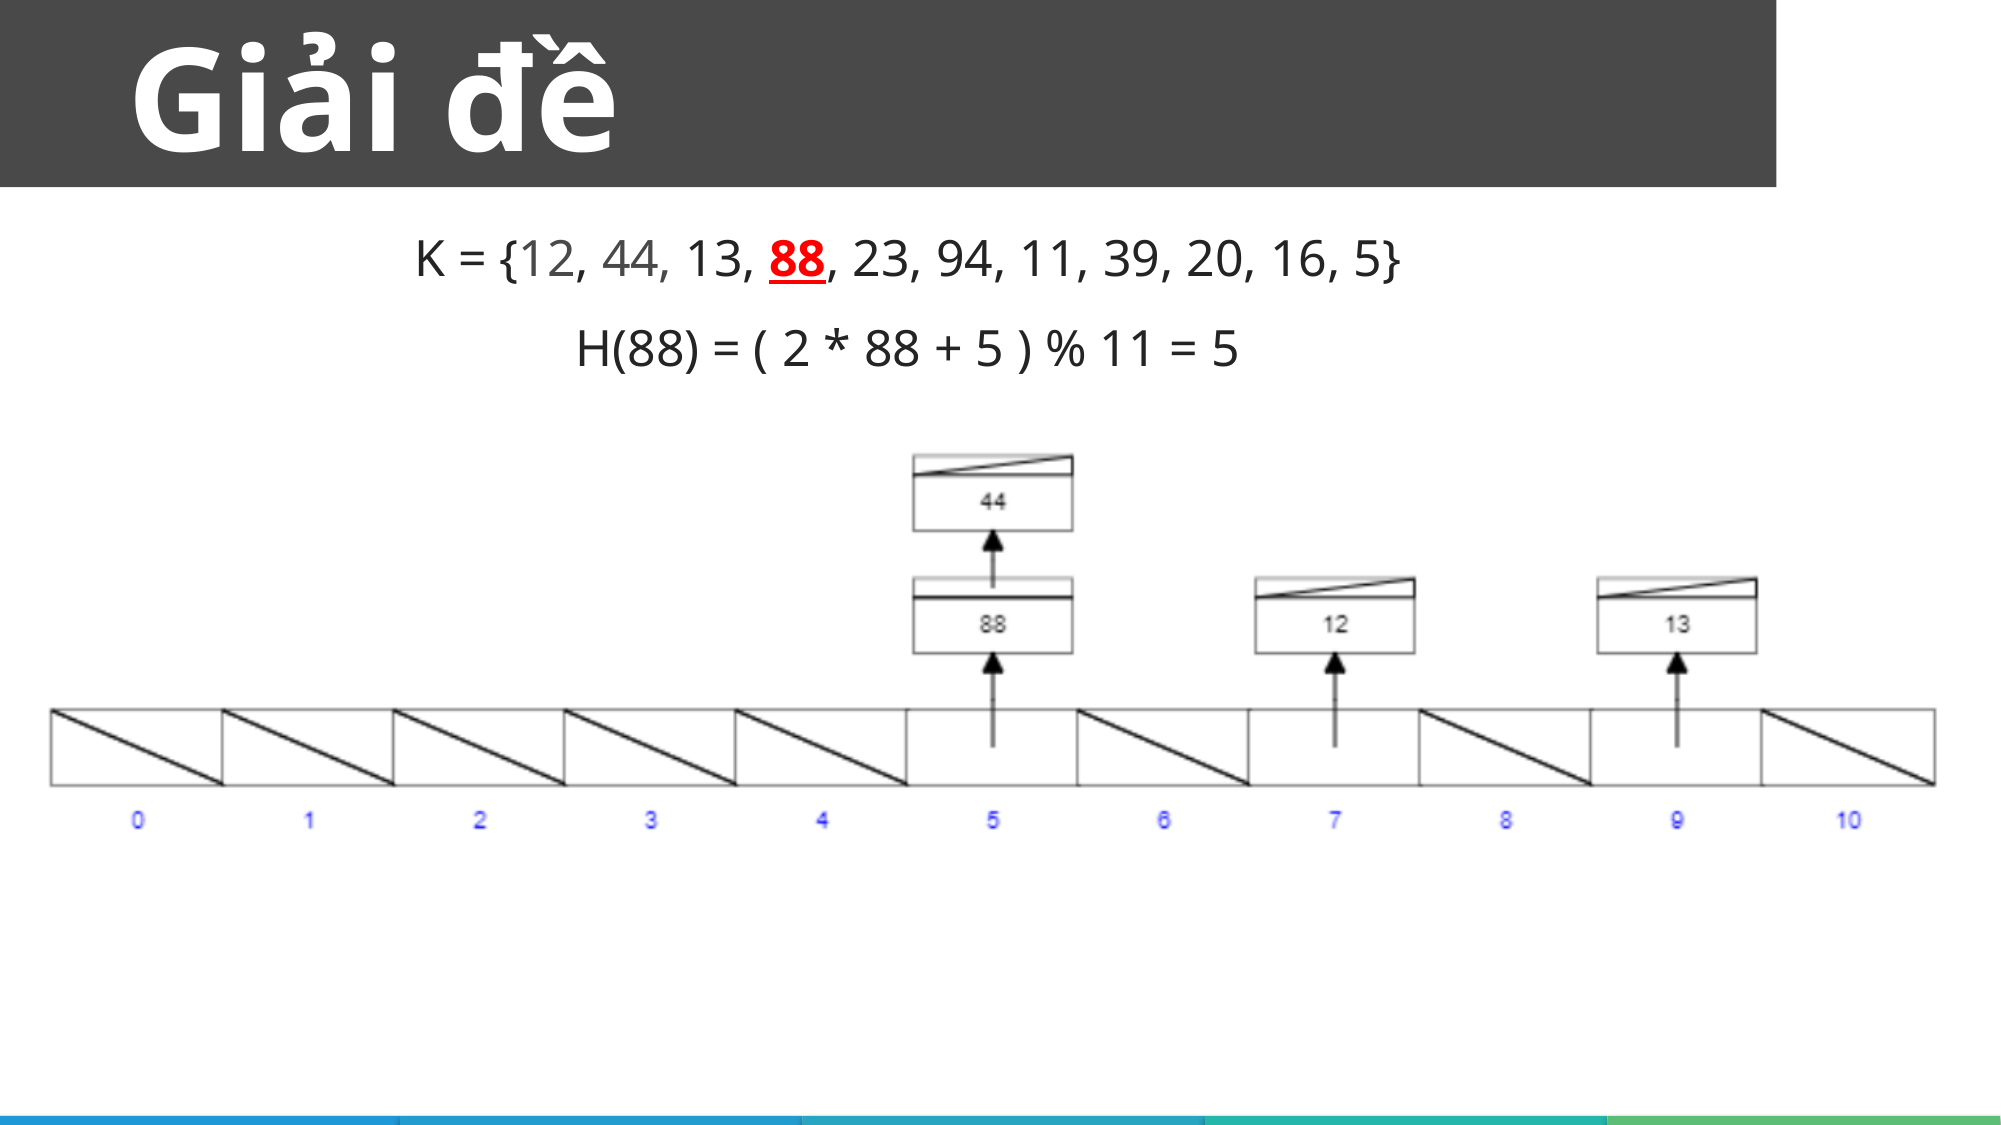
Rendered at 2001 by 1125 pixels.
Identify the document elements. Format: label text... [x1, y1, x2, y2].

picture [16, 440, 1984, 842]
text_box K = {12, 44, 13, 88, 23, 94, 11, 39, 20, 16, 5} H(88) = ( 2 * 88 + 5 ) % 11 = 5 [61, 189, 1754, 385]
text_box Giải đề [0, 0, 1777, 188]
